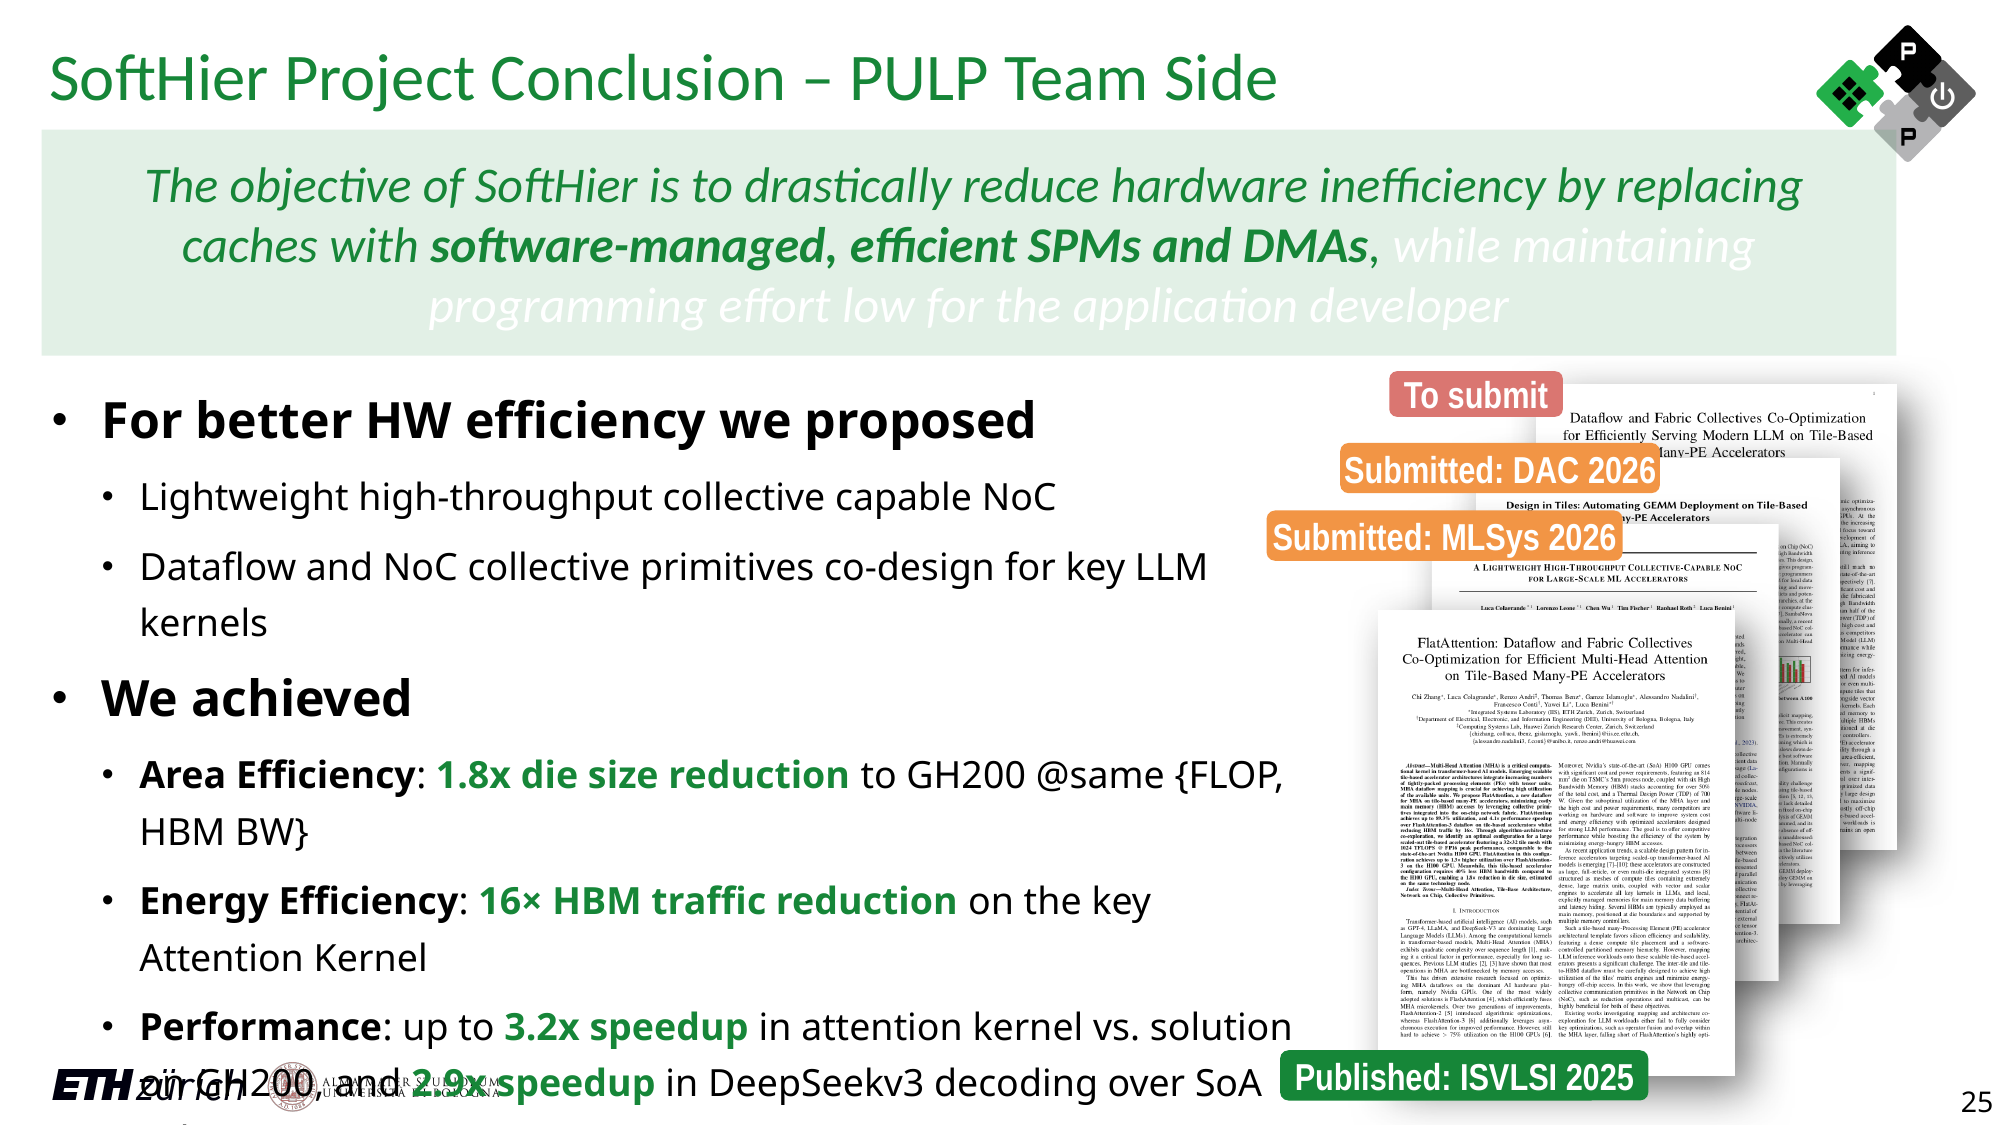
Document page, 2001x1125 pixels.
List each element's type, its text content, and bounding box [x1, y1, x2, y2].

slide_number 25 [1870, 1079, 2000, 1125]
text_box For better HW efficiency we proposed Lightweight high-throughput collective capable NoC Dataflow and NoC collective primitives co-design for key LLM kernels We achieved Area Efficiency: 1.8x die size reduction to GH200 @same {FLOP, HBM BW} Energy Efficiency: 16× HBM traffic reduction on the key Attention Kernel Performance: up to 3.2x speedup in attention kernel vs. solution on GH200, and 2.9x speedup in DeepSeekv3 decoding over SoA solution. [51, 384, 1266, 1045]
picture [322, 1074, 500, 1097]
text_box The objective of SoftHier is to drastically reduce hardware inefficiency by replacing caches with software-managed, efficient SPMs and DMAs, while maintaining programming effort low for the application developer [41, 129, 1897, 357]
picture [1815, 24, 1977, 163]
picture [266, 1062, 319, 1113]
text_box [1266, 371, 1897, 1101]
picture [51, 1069, 244, 1101]
text_box SoftHier Project Conclusion – PULP Team Side [49, 27, 1826, 129]
